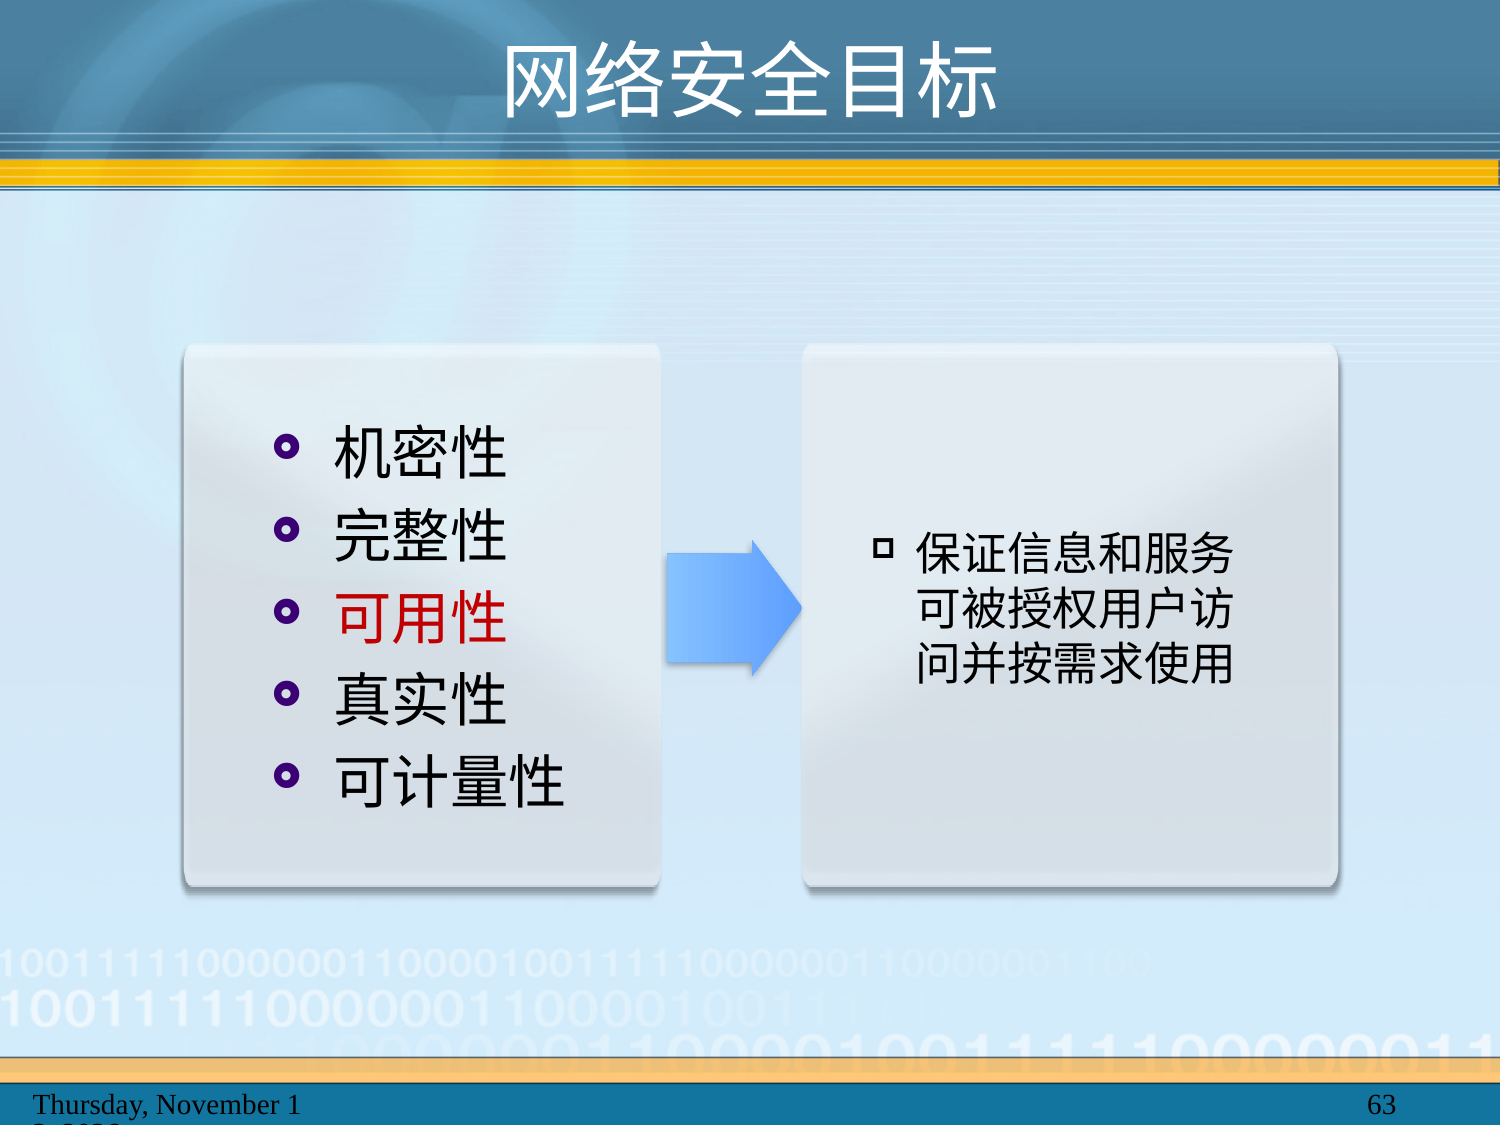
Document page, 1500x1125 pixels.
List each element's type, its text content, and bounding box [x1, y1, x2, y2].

text_box 加密 数字签名 访问控制 数据完整性 认证交换 流量填充 路由控制 公证 [156, 296, 1321, 947]
title 网络安全目标 [100, 0, 1400, 161]
text_box [145, 296, 1321, 1000]
slide_number 63 [1099, 1078, 1412, 1125]
text_box [690, 540, 769, 676]
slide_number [17, 1078, 331, 1125]
picture [0, 0, 1500, 1125]
